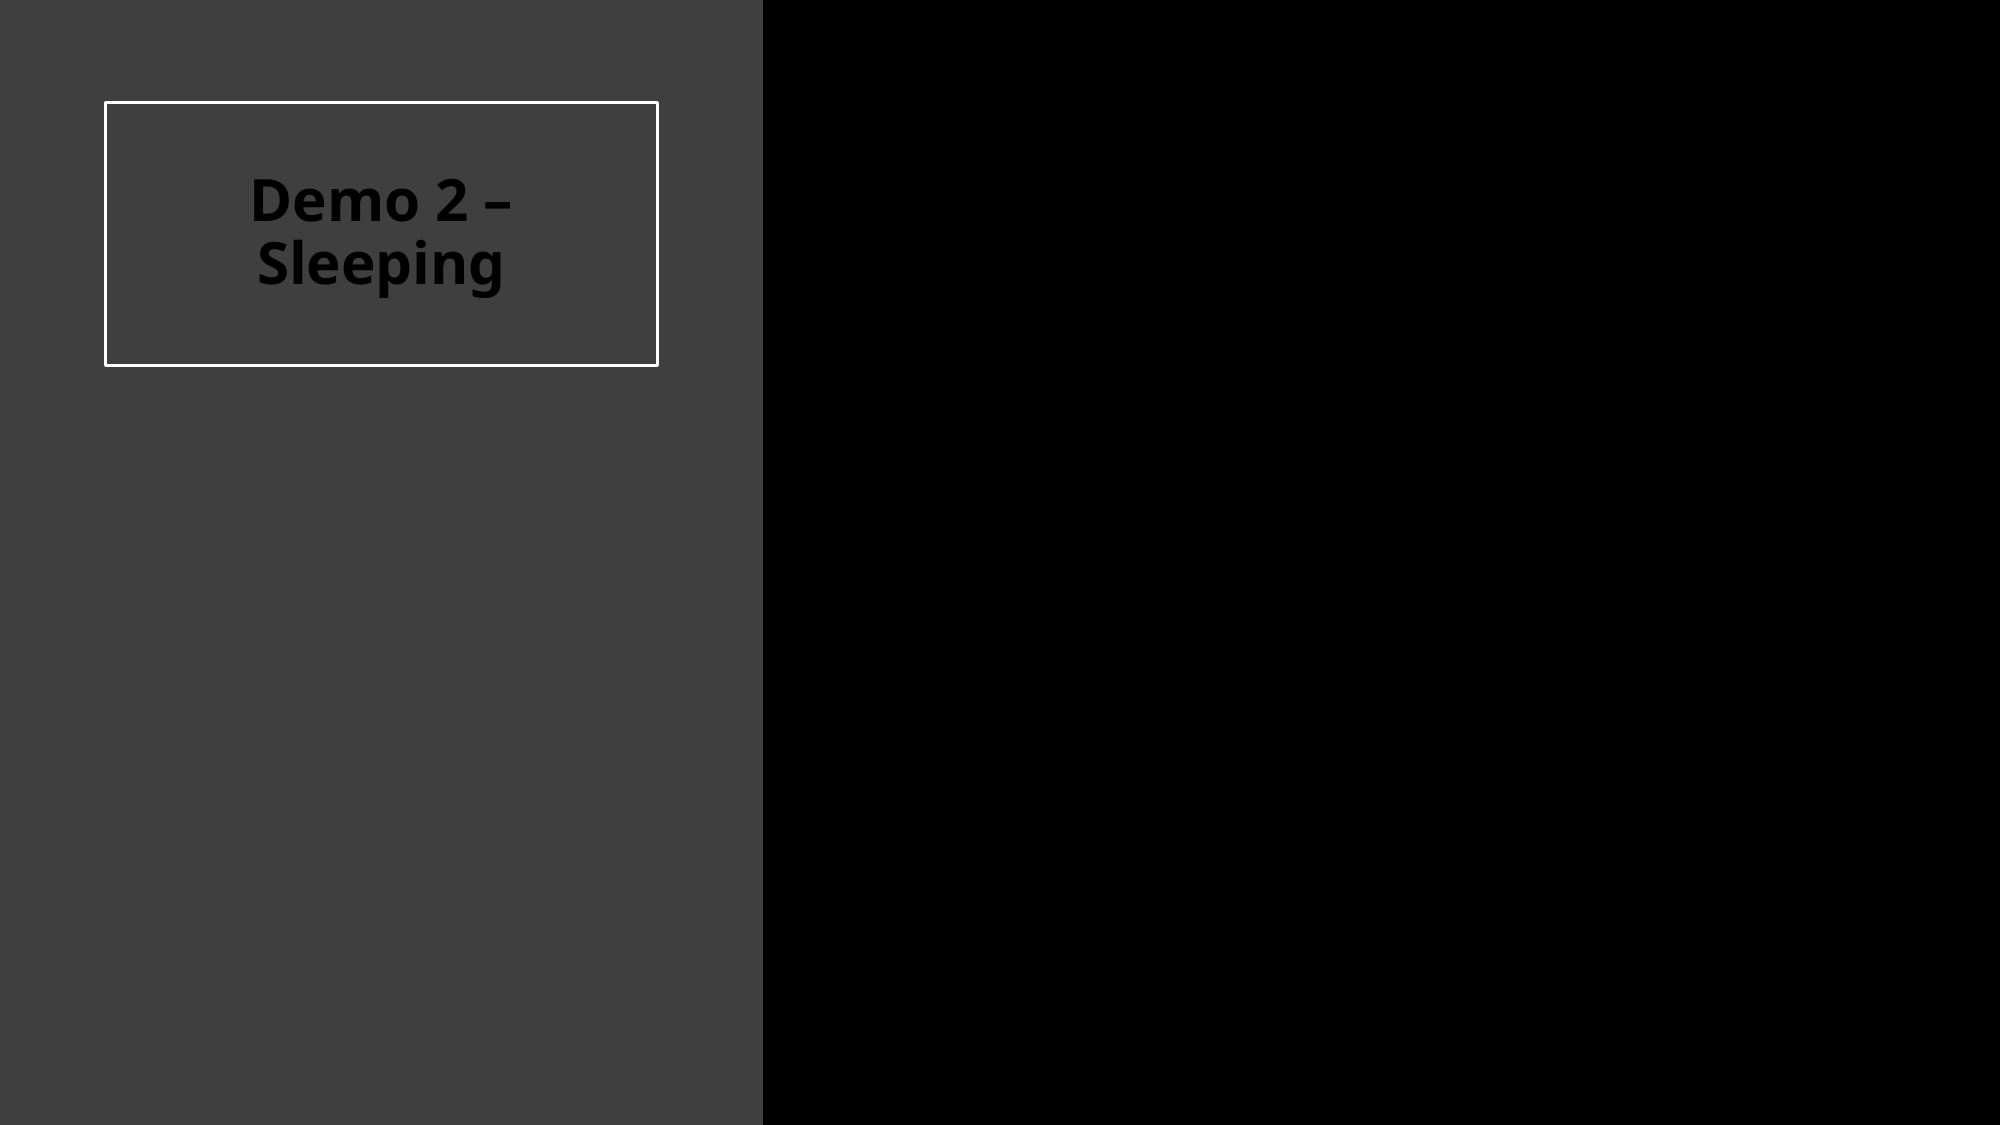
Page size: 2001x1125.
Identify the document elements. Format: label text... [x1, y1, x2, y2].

text_box [0, 0, 761, 1125]
title Demo 2 – Sleeping [105, 102, 658, 366]
picture [763, 0, 2000, 1125]
